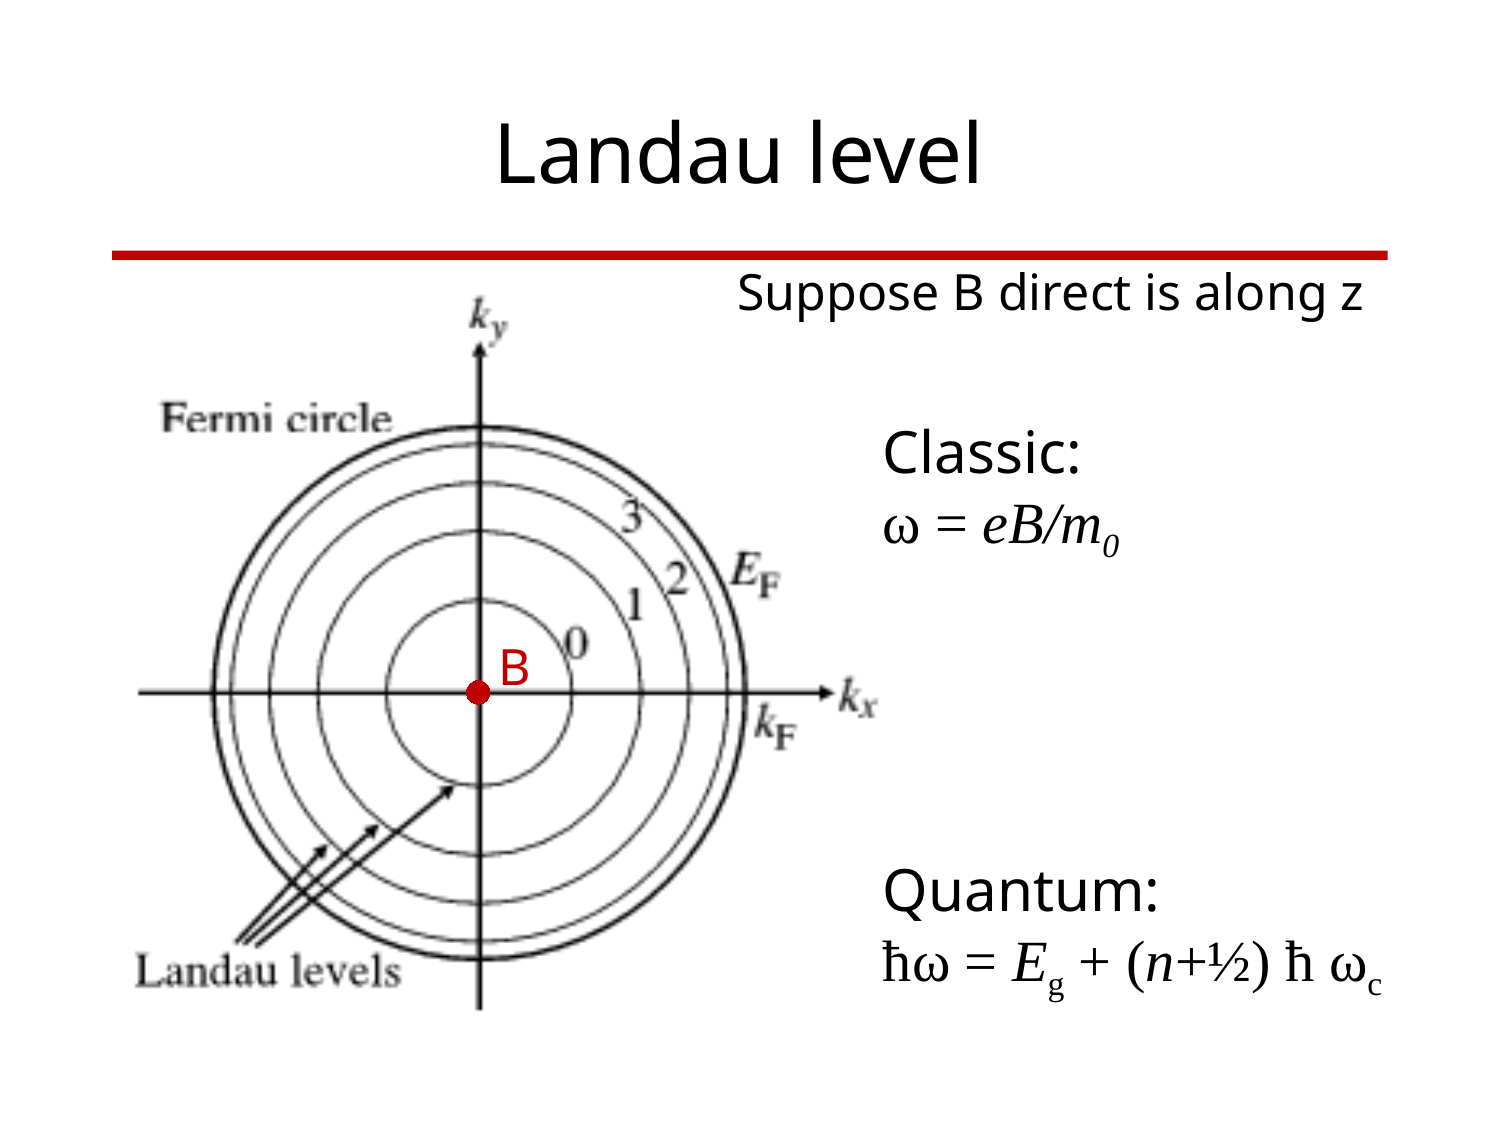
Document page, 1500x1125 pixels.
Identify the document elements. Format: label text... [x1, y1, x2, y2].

text_box Suppose B direct is along z [722, 252, 1406, 328]
title Landau level [112, 48, 1388, 252]
text_box Quantum: ħω = Eg + (n+½) ħ ωc [896, 845, 1483, 1010]
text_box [119, 290, 892, 1021]
text_box Classic: ω = eB/m0 [896, 407, 1459, 572]
